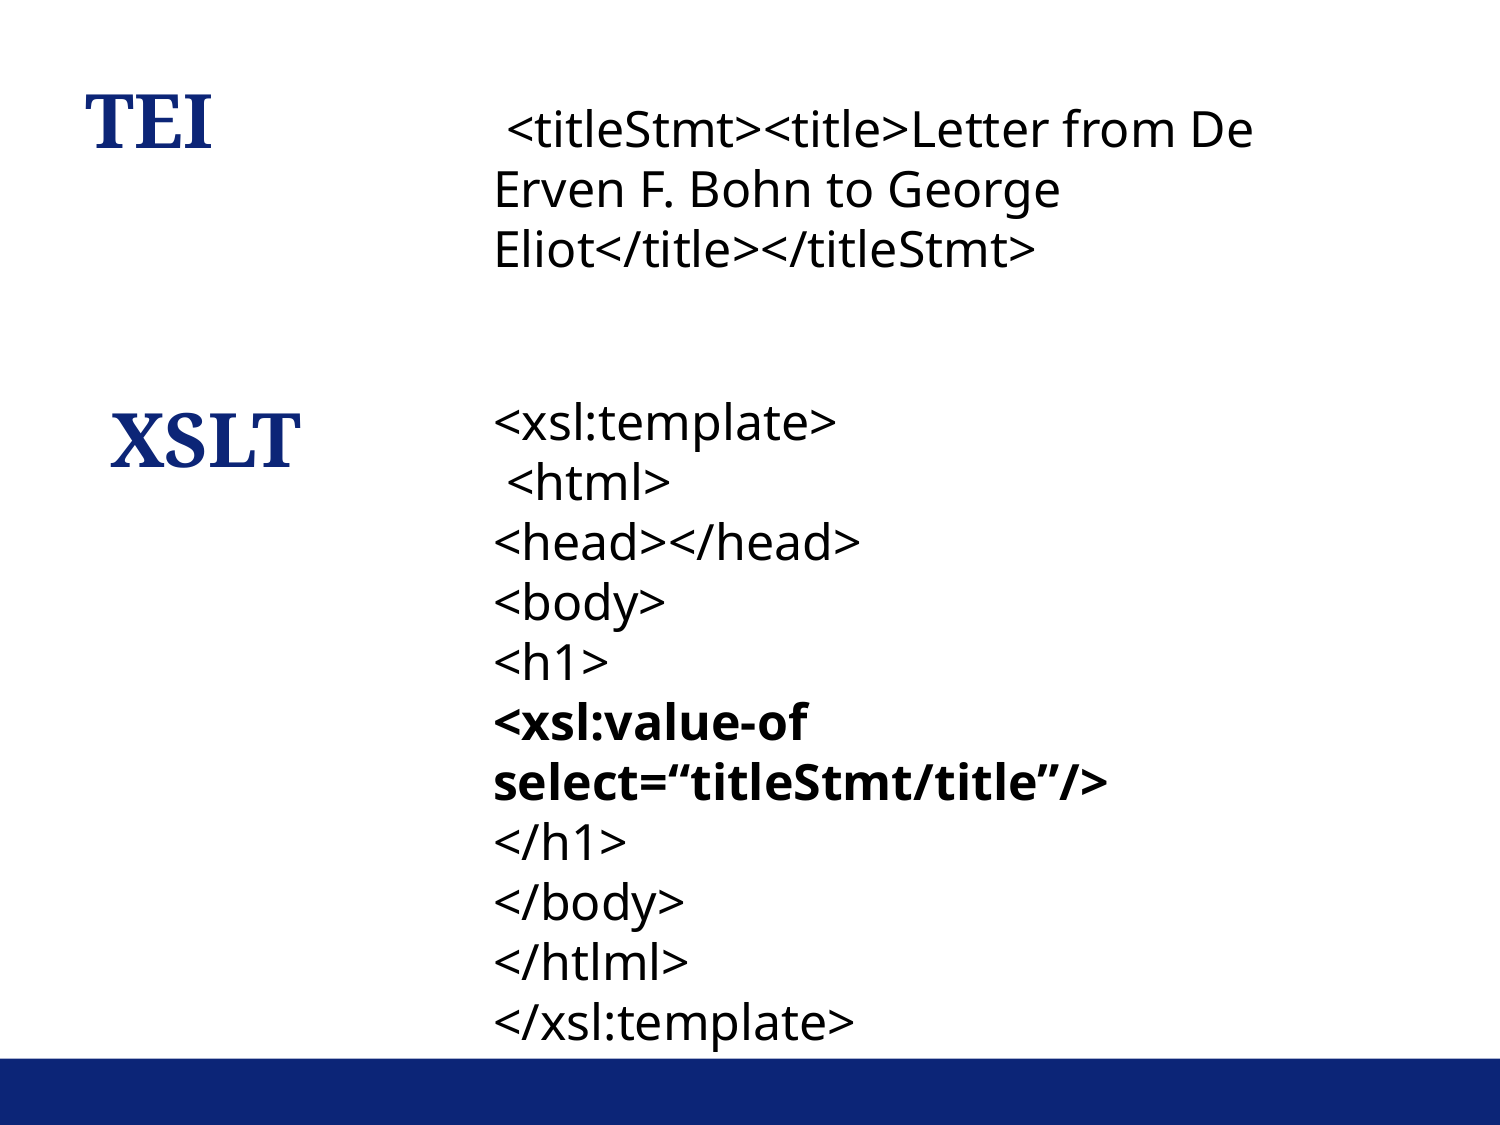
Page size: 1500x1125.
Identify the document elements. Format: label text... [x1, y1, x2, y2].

text_box TEI [70, 66, 1341, 172]
text_box <titleStmt><title>Letter from De Erven F. Bohn to George Eliot</title></titleStmt> [478, 90, 1365, 285]
text_box <xsl:template> <html> <head></head> <body> <h1> <xsl:value-of select=“titleStmt/title”/> </h1> </body> </htlml> </xsl:template> [478, 382, 1365, 1118]
text_box XSLT [95, 385, 478, 491]
